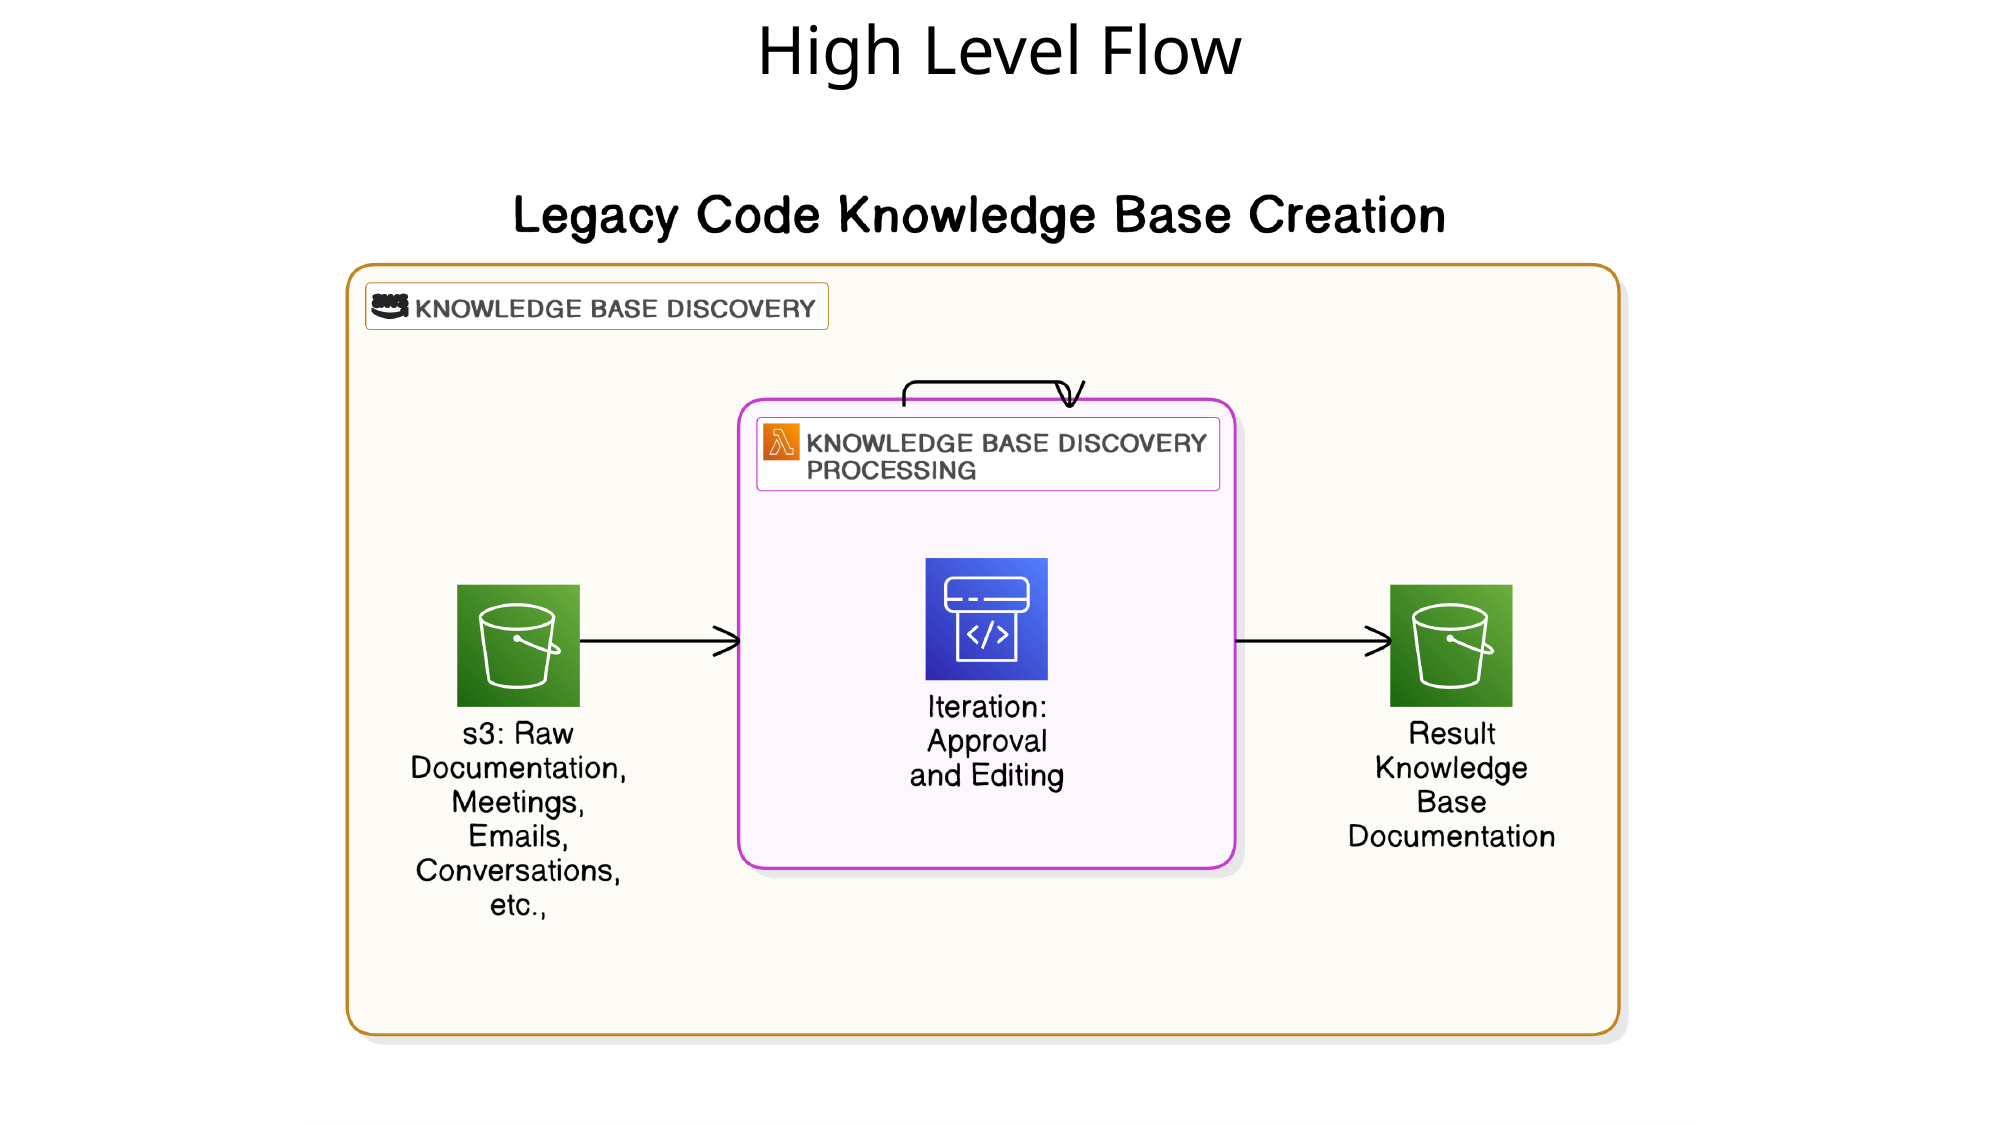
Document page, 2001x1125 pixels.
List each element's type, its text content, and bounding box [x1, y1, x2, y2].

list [303, 152, 1697, 1125]
title High Level Flow [137, 0, 1863, 105]
